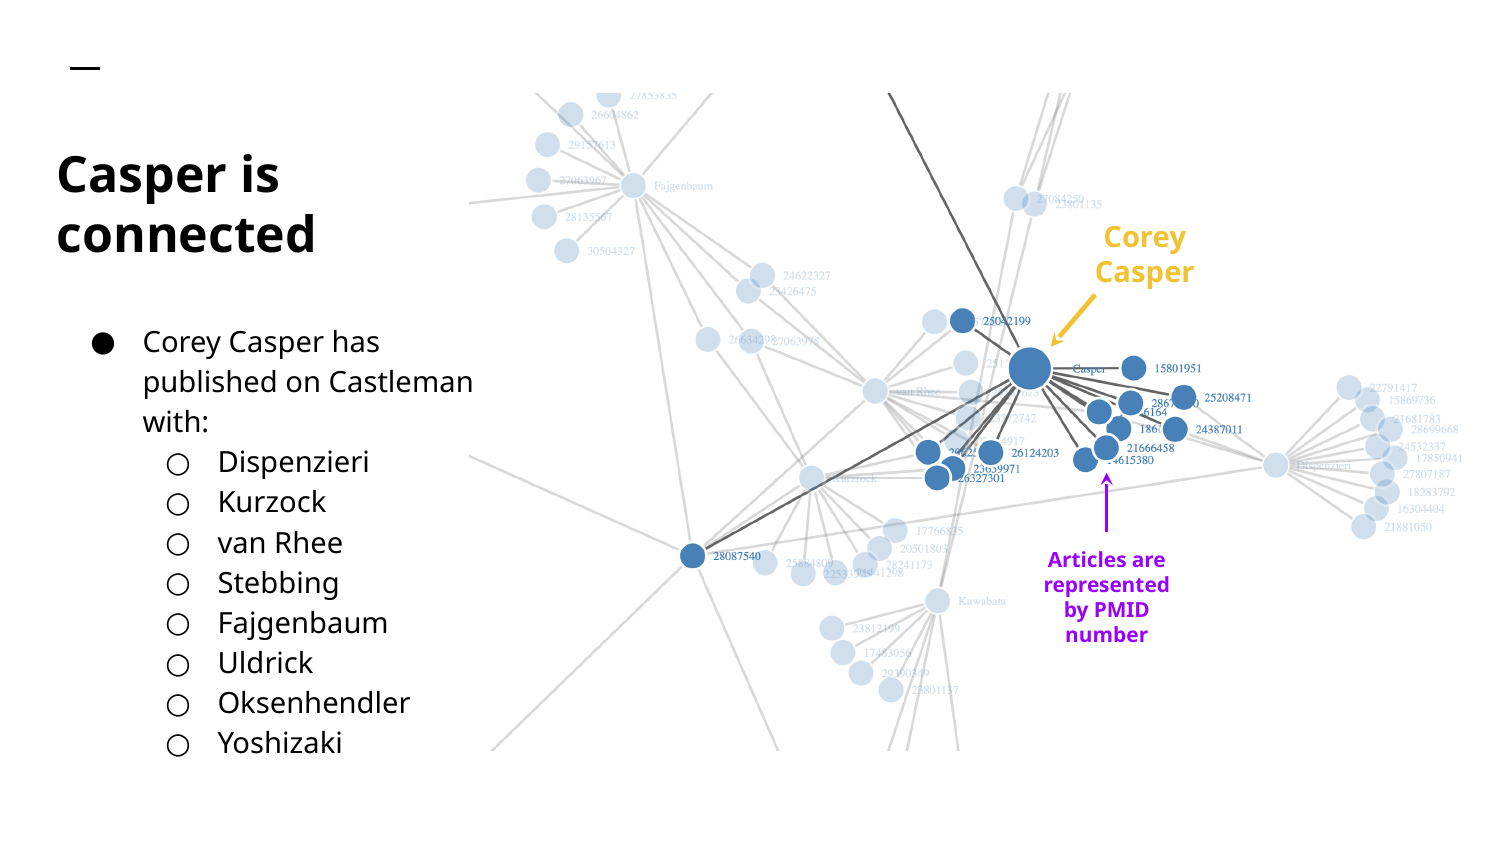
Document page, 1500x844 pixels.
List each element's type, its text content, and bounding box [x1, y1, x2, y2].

title Casper is connected [41, 153, 463, 278]
picture [468, 93, 1493, 751]
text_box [1050, 294, 1096, 347]
list Corey Casper has published on Castleman with: Dispenzieri Kurzock van Rhee Stebbing Fajgenbaum Uldrick Oksenhendler Yoshizaki [52, 302, 514, 764]
